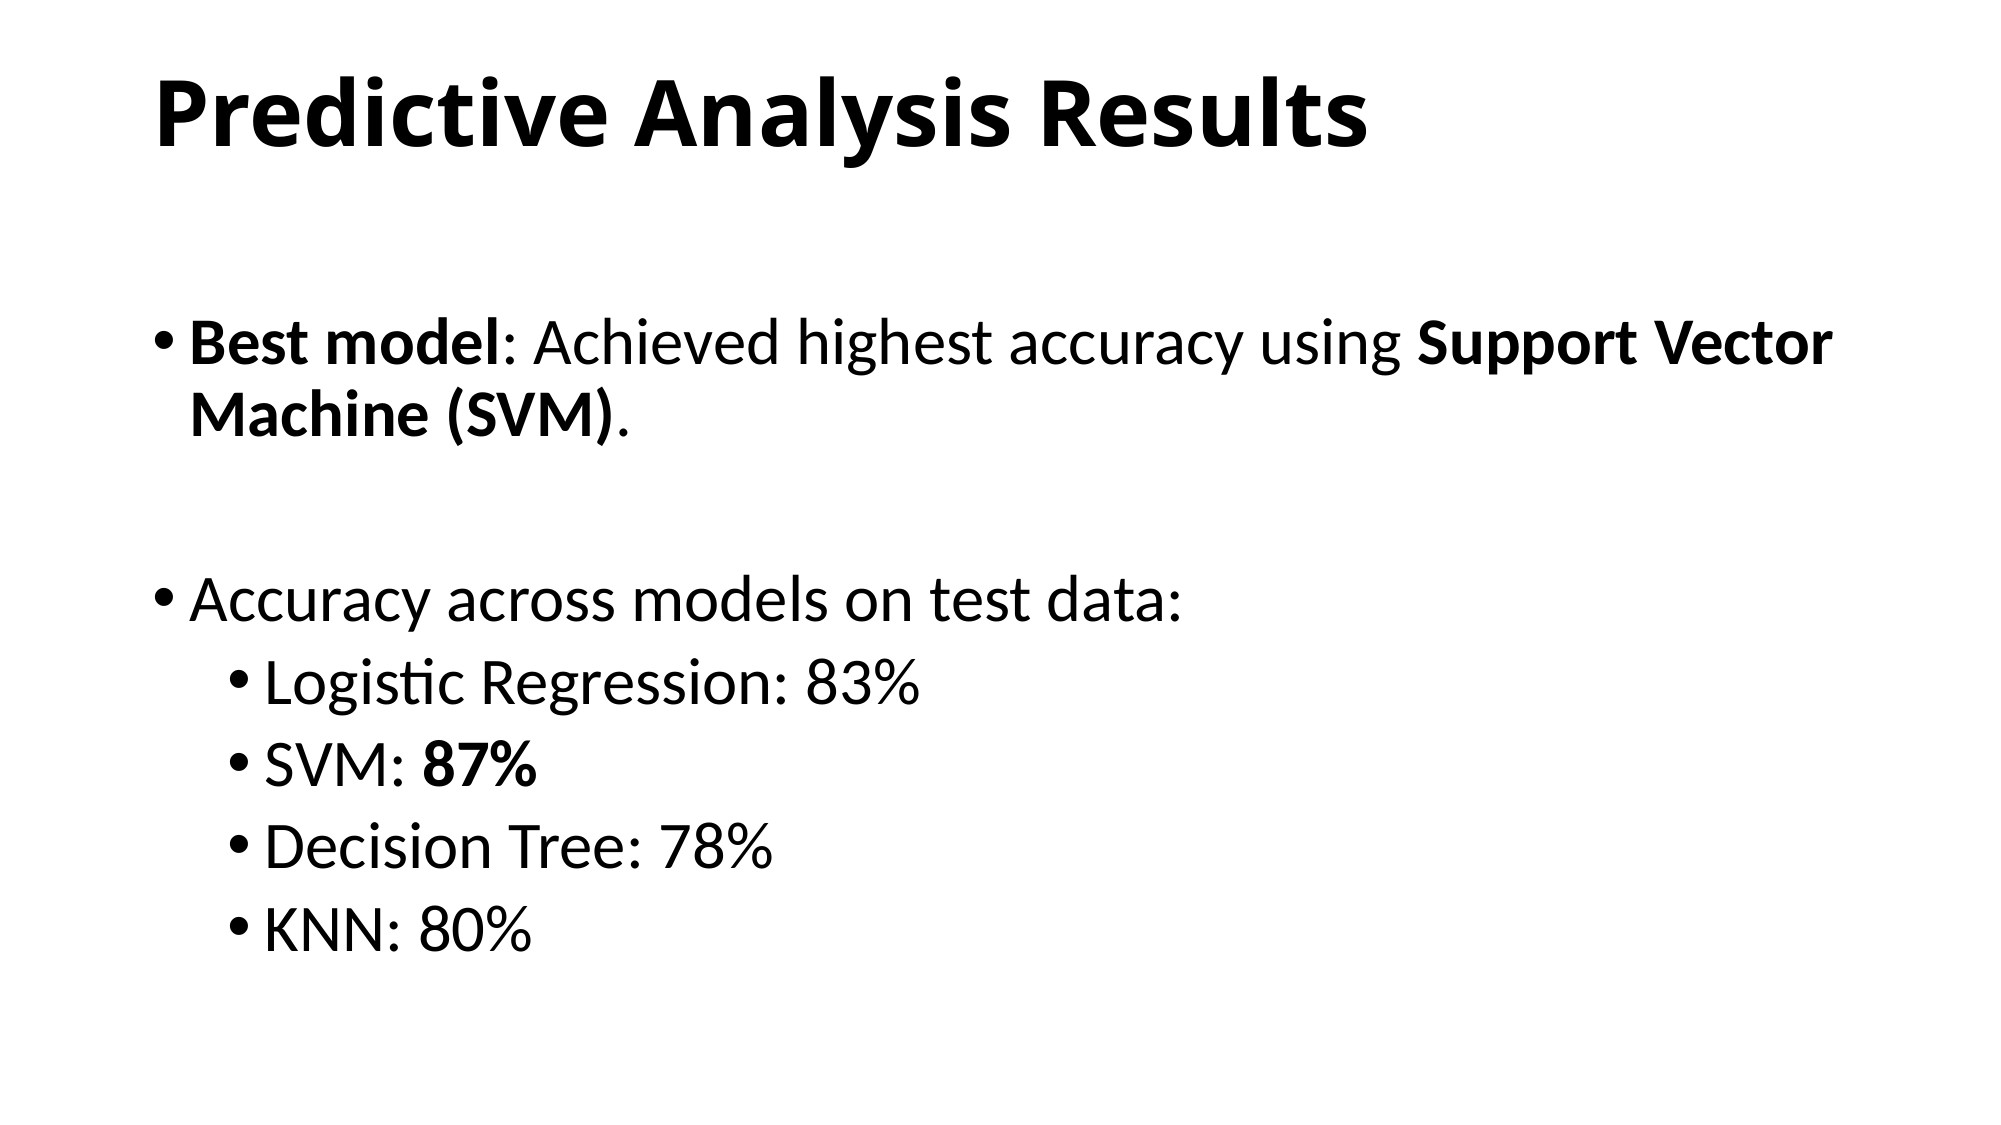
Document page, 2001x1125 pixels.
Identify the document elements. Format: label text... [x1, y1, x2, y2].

list Best model: Achieved highest accuracy using Support Vector Machine (SVM). Accuracy across models on test data: Logistic Regression: 83% SVM: 87% Decision Tree: 78% KNN: 80% [137, 299, 1863, 1094]
title Predictive Analysis Results [137, 59, 1863, 278]
